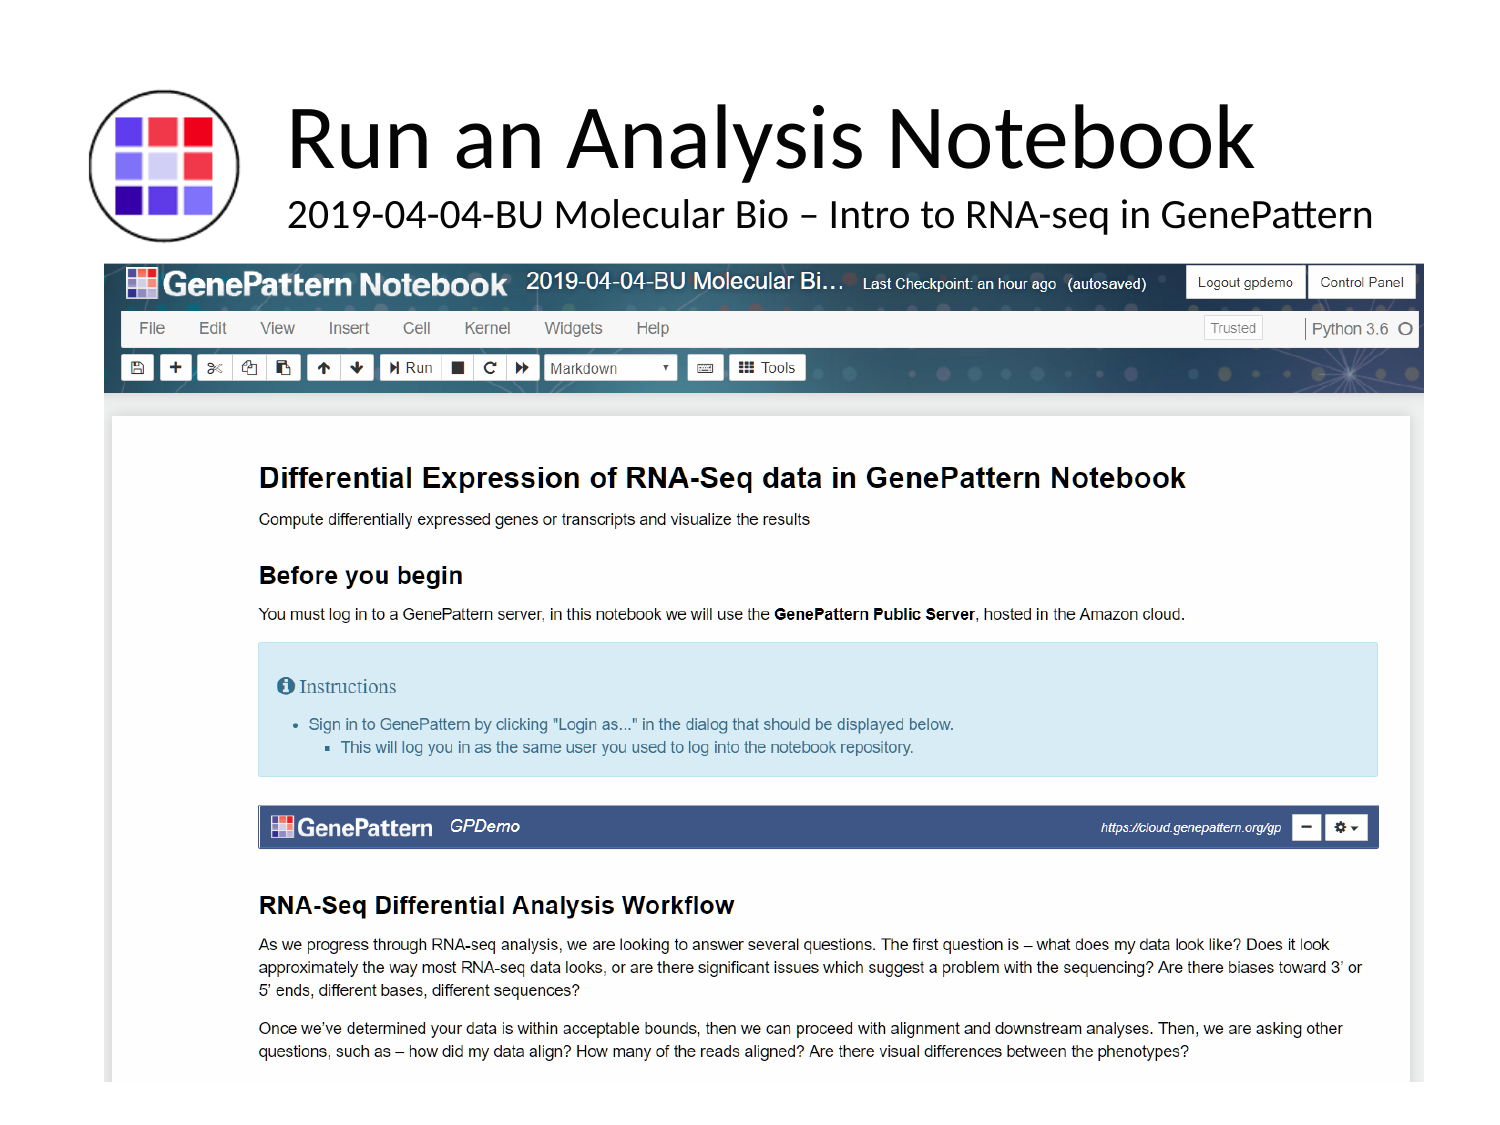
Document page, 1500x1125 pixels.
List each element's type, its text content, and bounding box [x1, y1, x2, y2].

text_box Run an Analysis Notebook 2019-04-04-BU Molecular Bio – Intro to RNA-seq in GenePattern [286, 36, 1500, 278]
picture [74, 72, 1425, 1083]
